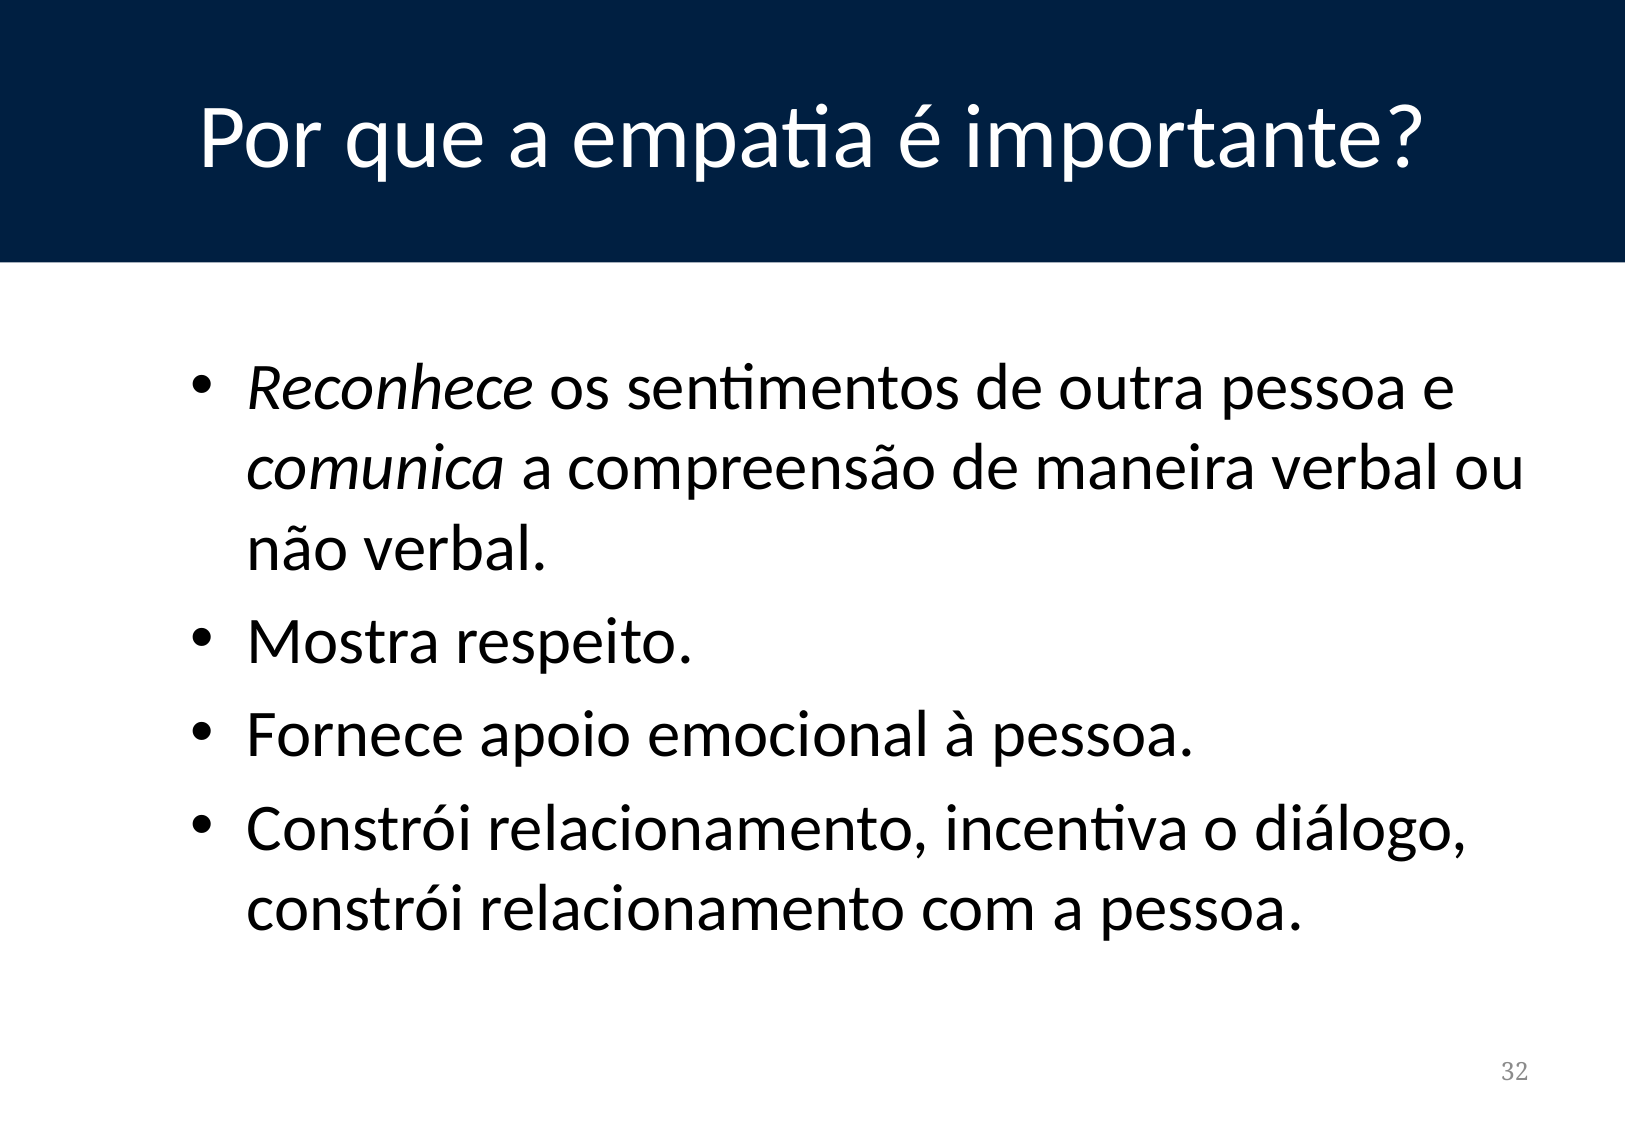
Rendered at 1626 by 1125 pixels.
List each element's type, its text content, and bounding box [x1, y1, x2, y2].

list Reconhece os sentimentos de outra pessoa e comunica a compreensão de maneira verbal ou não verbal. Mostra respeito. Fornece apoio emocional à pessoa. Constrói relacionamento, incentiva o diálogo, constrói relacionamento com a pessoa. [175, 335, 1544, 1005]
title Por que a empatia é importante? [0, 0, 1625, 263]
slide_number 32 [1164, 1042, 1544, 1103]
